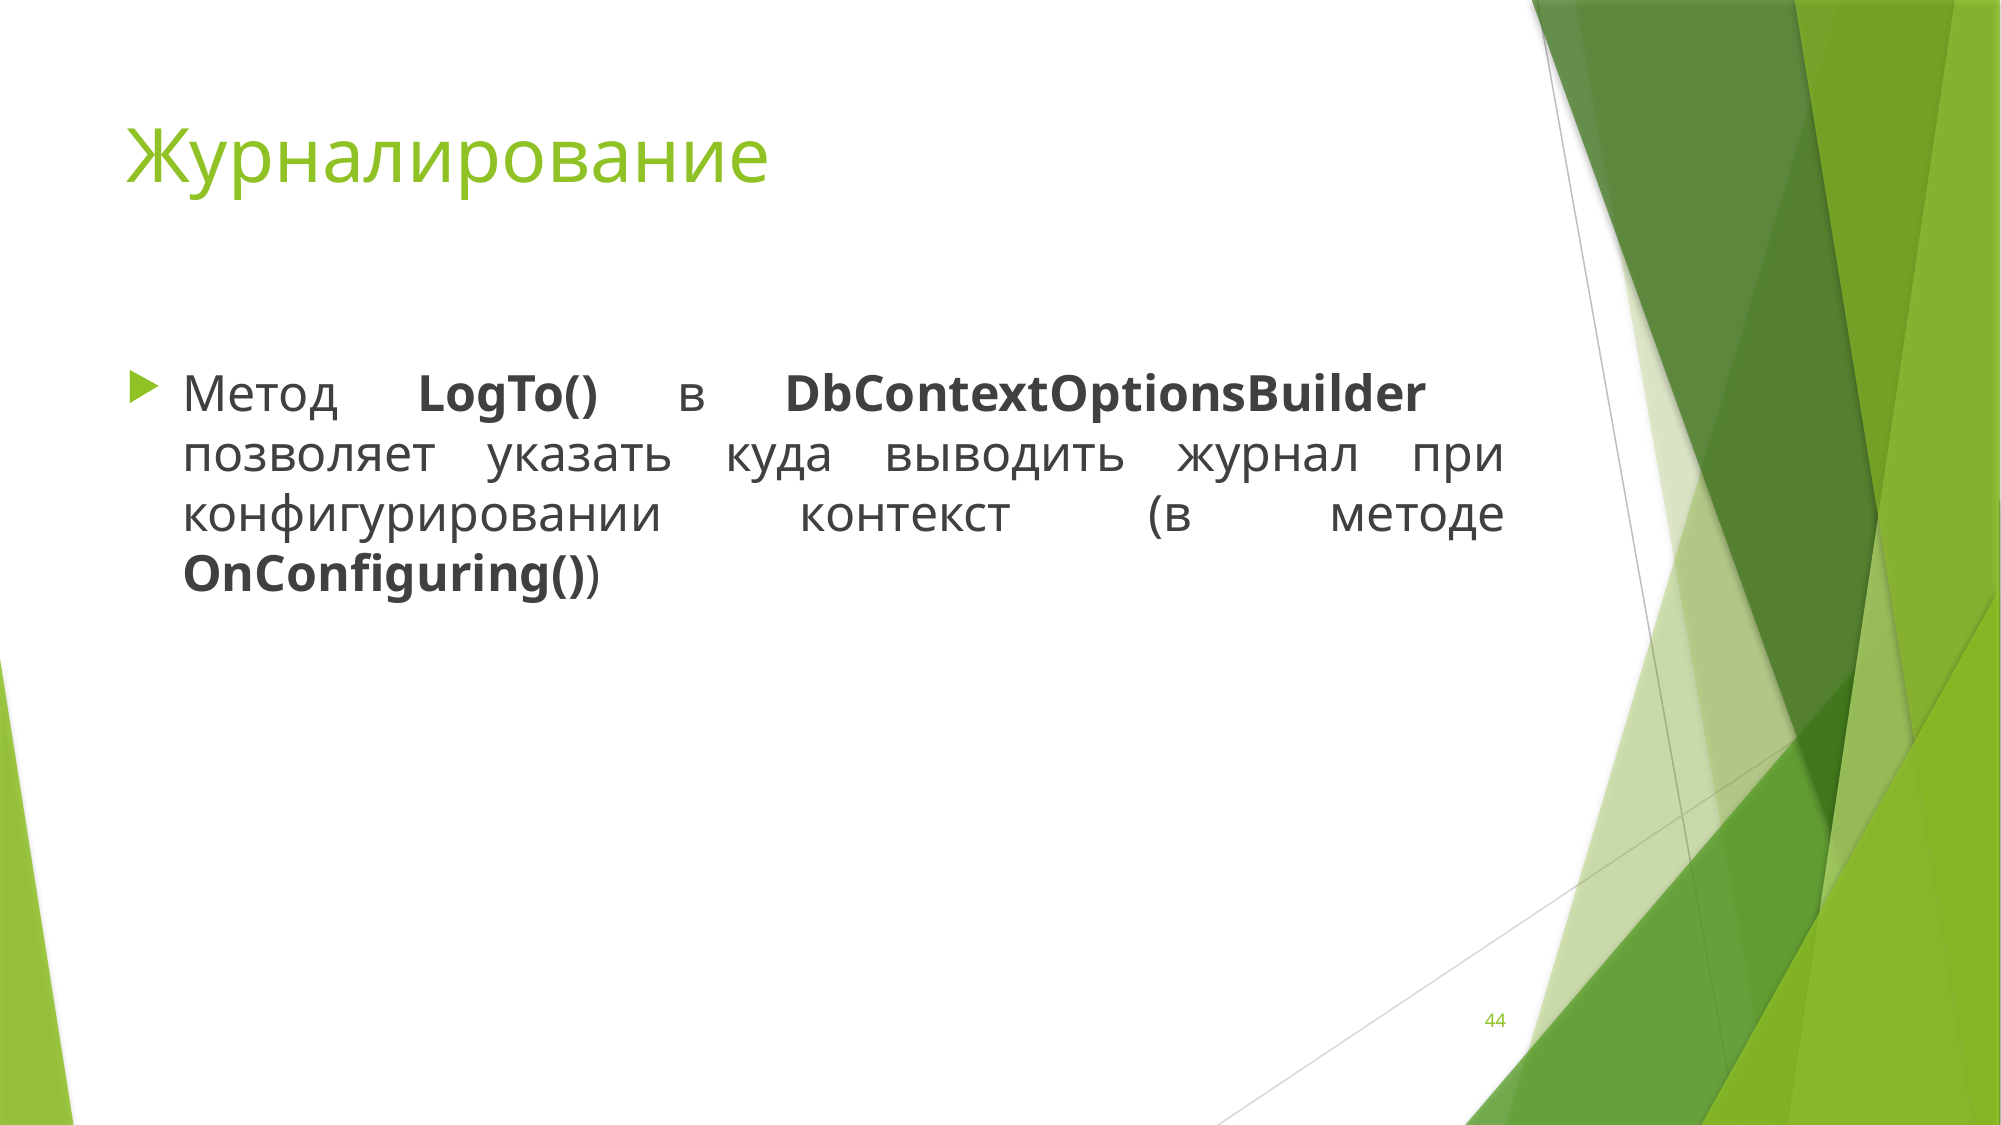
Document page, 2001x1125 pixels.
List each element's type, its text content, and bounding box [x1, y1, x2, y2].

list Метод LogTo() в DbContextOptionsBuilder позволяет указать куда выводить журнал при конфигурировании контекст (в методе OnConfiguring()) [111, 354, 1522, 992]
slide_number 44 [1409, 991, 1522, 1051]
title Журналирование [111, 99, 1522, 317]
